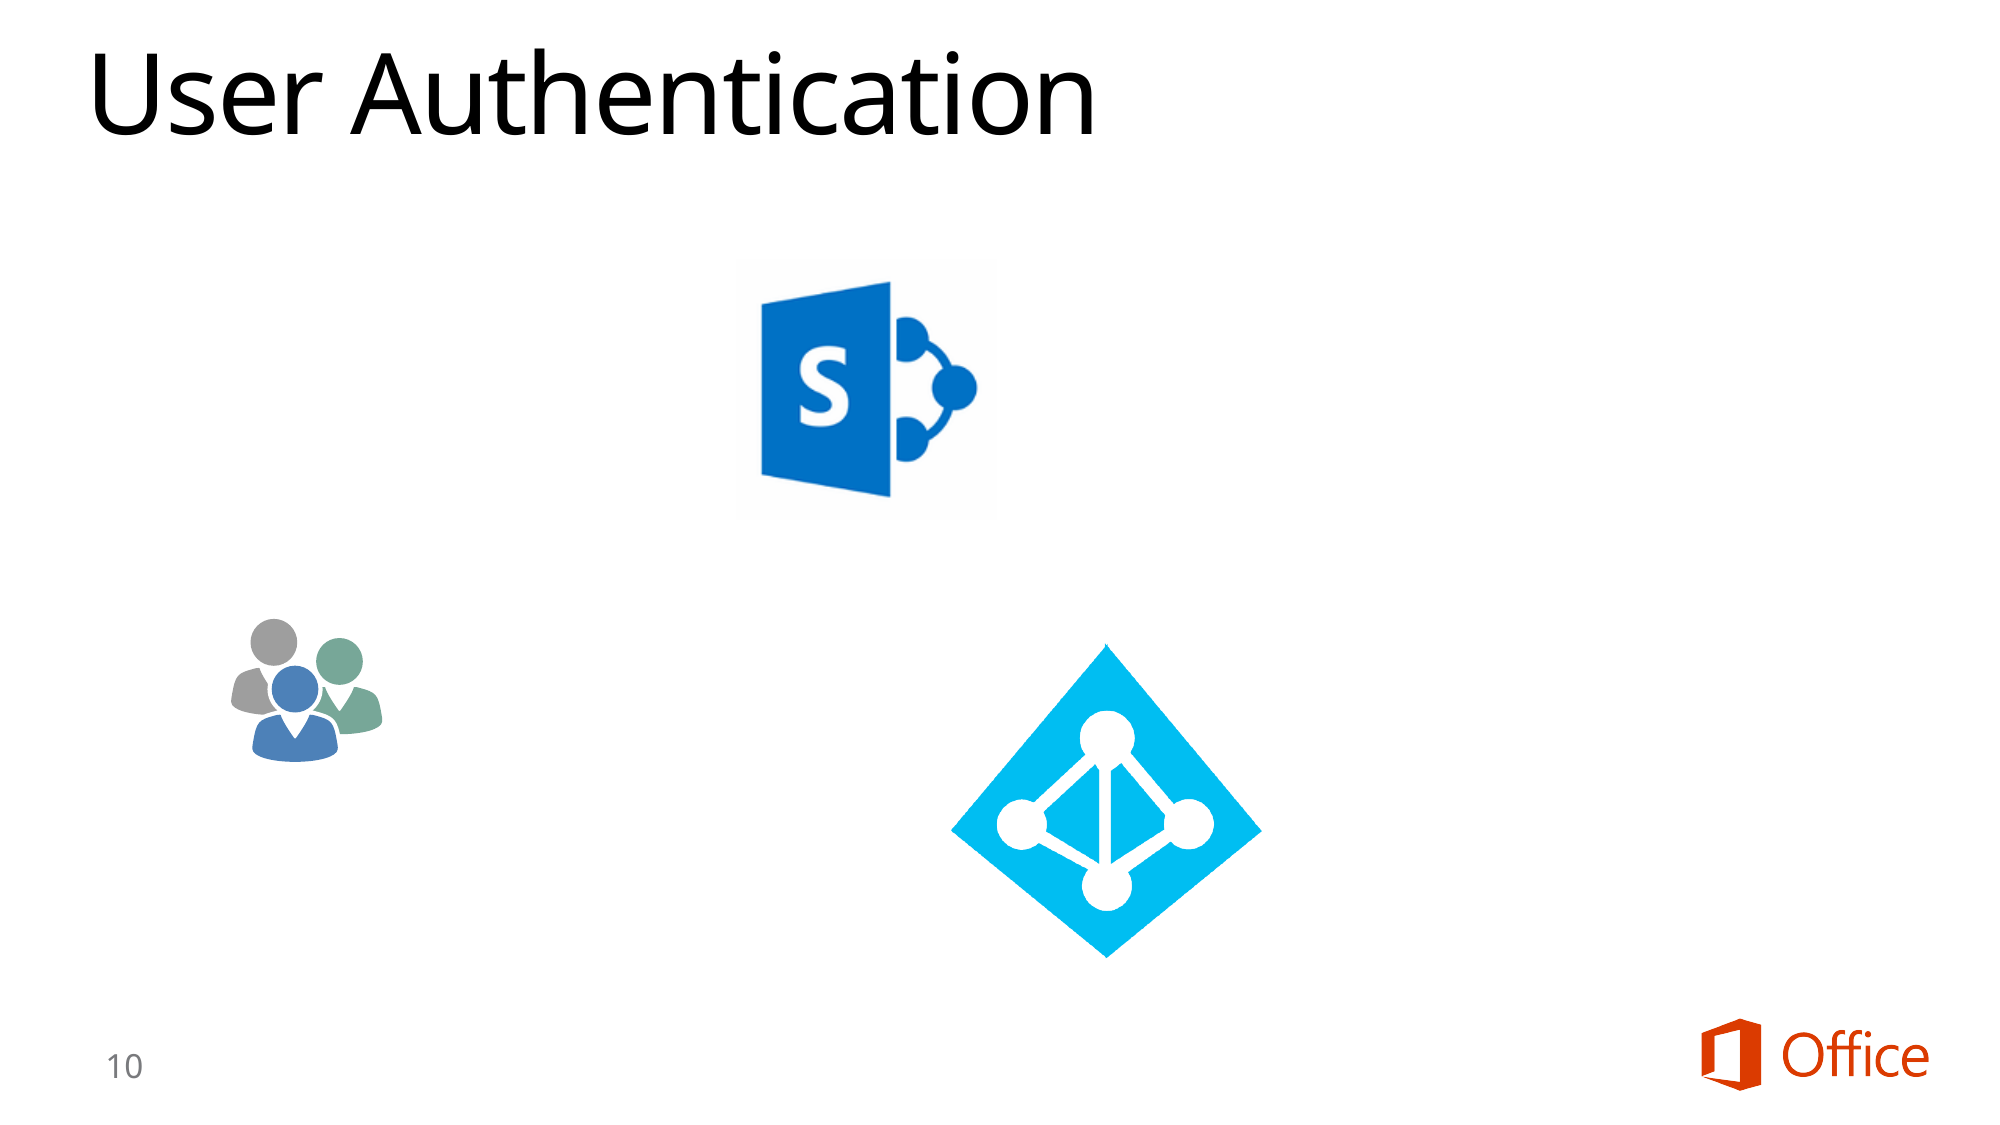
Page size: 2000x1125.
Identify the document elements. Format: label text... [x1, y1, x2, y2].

picture [593, 171, 1141, 610]
slide_number 10 [85, 1049, 178, 1086]
picture [225, 611, 390, 768]
picture [998, 711, 1213, 910]
title User Authentication [85, 37, 1914, 161]
picture [948, 642, 1264, 959]
picture [1670, 987, 1960, 1122]
